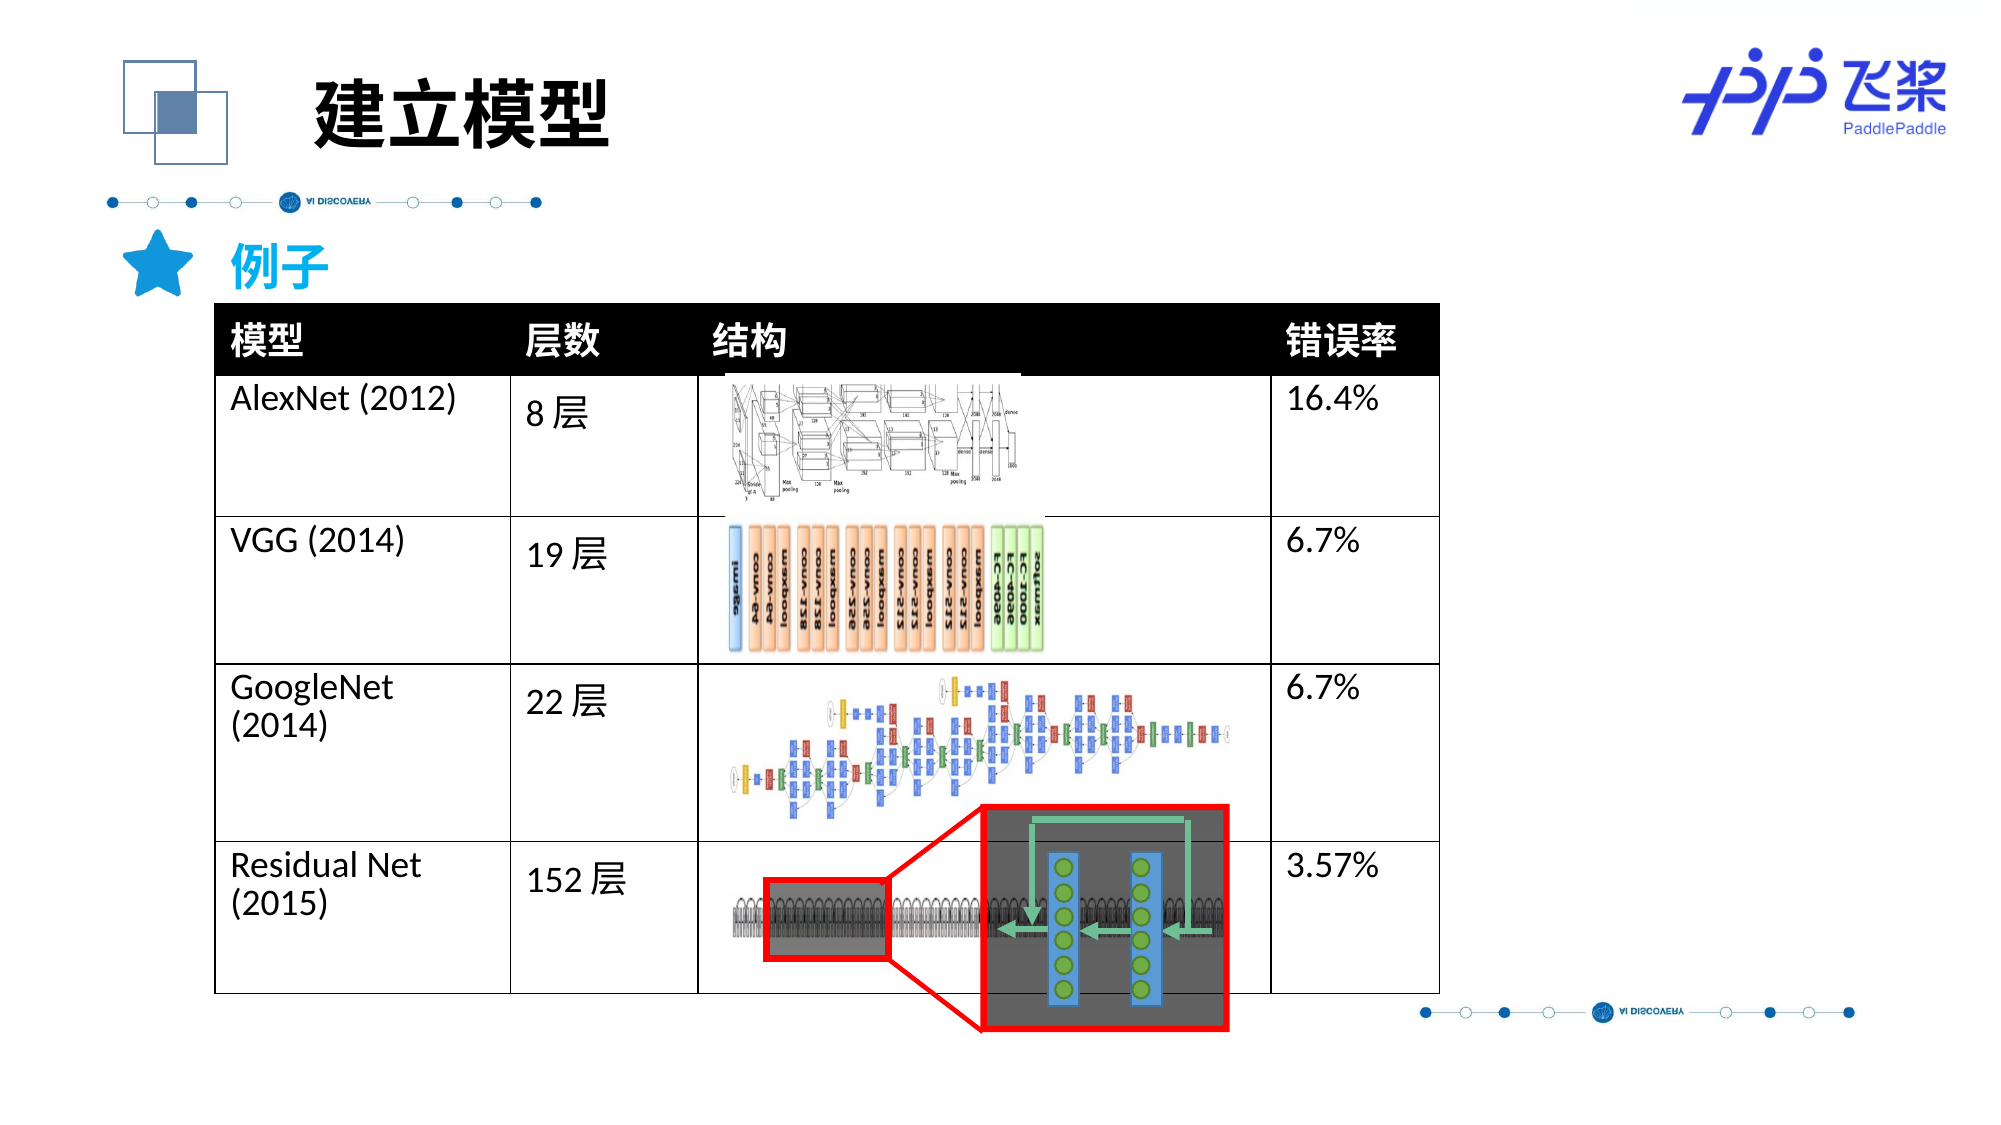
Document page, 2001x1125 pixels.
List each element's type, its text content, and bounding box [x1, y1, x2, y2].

table_cell 16.4% [1272, 376, 1439, 516]
table_cell VGG (2014) [216, 517, 510, 663]
picture [725, 373, 1230, 1125]
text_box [889, 959, 983, 1032]
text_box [1011, 804, 1198, 1021]
table_cell [699, 842, 889, 993]
table_header 层数 [511, 305, 697, 374]
table_cell [890, 885, 948, 891]
picture [95, 180, 550, 304]
table_cell Residual Net (2015) [216, 842, 510, 993]
table_cell AlexNet (2012) [216, 376, 510, 516]
table_cell 8层 [511, 376, 697, 516]
table_cell [956, 665, 1270, 841]
table_header 错误率 [1272, 305, 1439, 374]
table_header 结构 [699, 305, 1270, 374]
table_cell 3.57% [1272, 842, 1439, 993]
picture [1635, 0, 1988, 173]
table_cell [956, 376, 1270, 516]
table_cell [1227, 842, 1270, 993]
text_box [880, 806, 983, 885]
table_cell 22层 [511, 665, 697, 841]
text_box [765, 879, 890, 959]
text_box [1006, 832, 1227, 1030]
text_box 例子 [215, 212, 369, 303]
table_cell 19层 [511, 517, 697, 663]
table_cell 6.7% [1272, 665, 1439, 841]
text_box 建立模型 [297, 60, 1448, 165]
table_cell [890, 948, 948, 959]
table_cell 152层 [511, 842, 697, 993]
table_cell 6.7% [1272, 517, 1439, 663]
table_header 模型 [216, 305, 510, 374]
table_cell [699, 517, 813, 663]
table_cell [699, 665, 880, 841]
table_cell [699, 376, 813, 516]
table_cell GoogleNet (2014) [216, 665, 510, 841]
picture [1408, 990, 1863, 1039]
table_cell [956, 517, 1270, 663]
